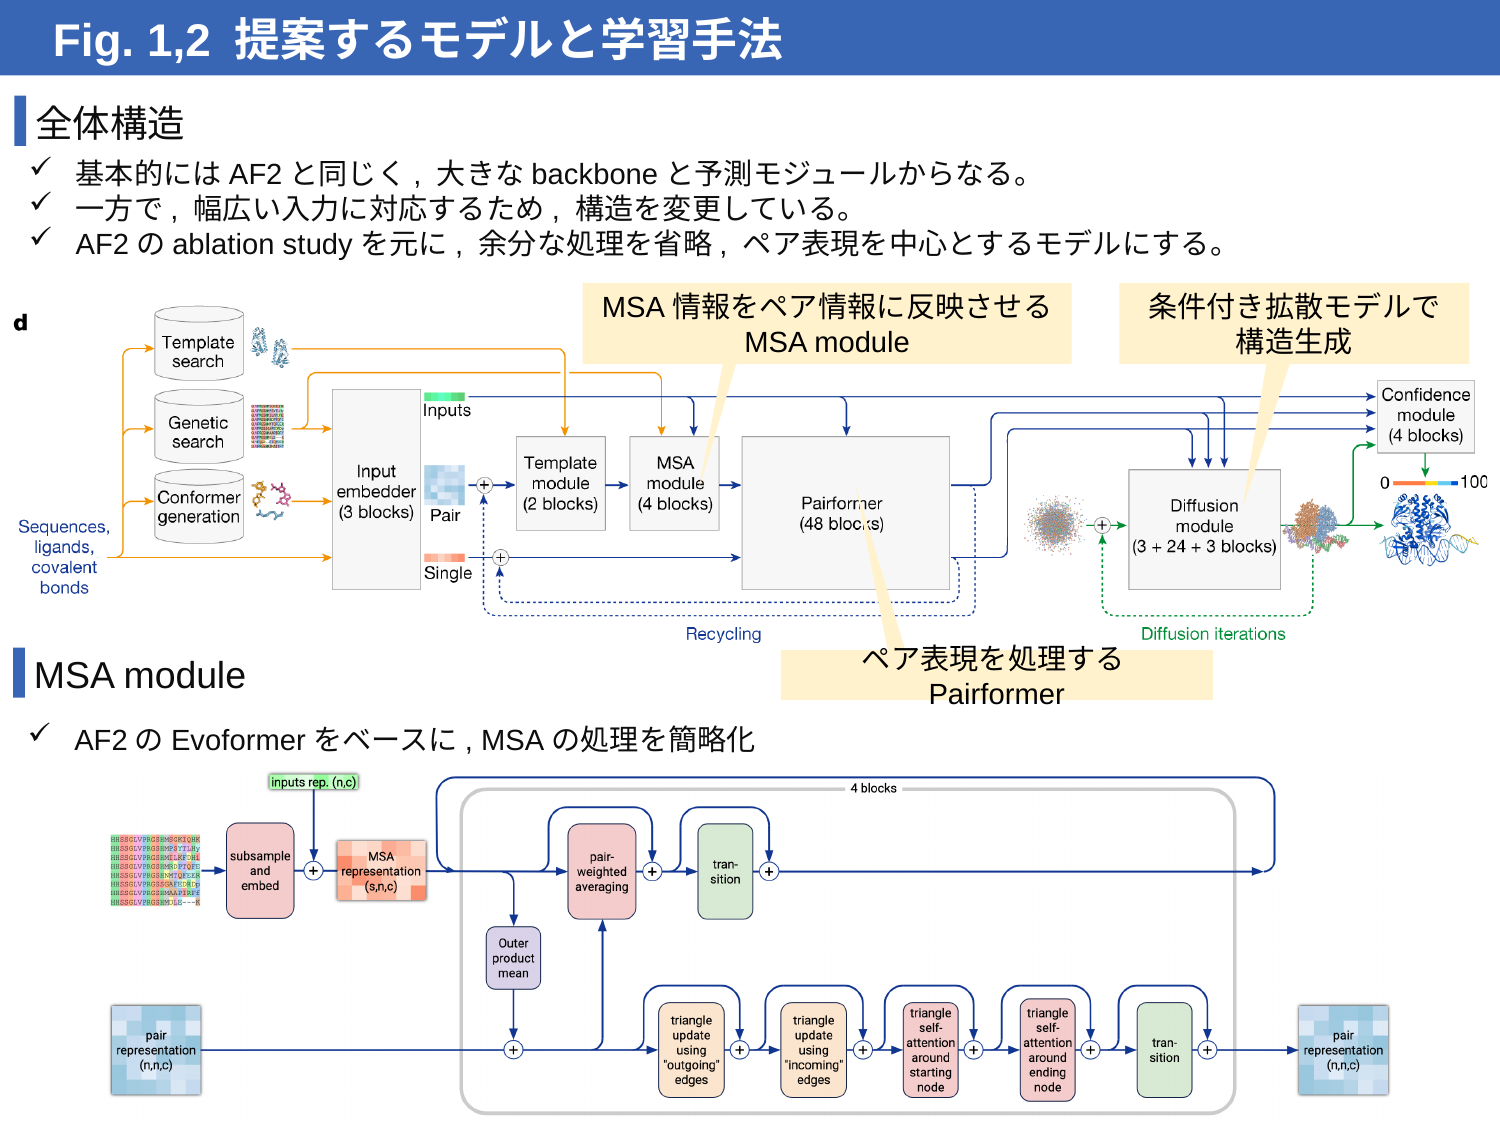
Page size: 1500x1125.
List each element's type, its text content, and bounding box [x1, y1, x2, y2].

picture [104, 765, 1396, 1120]
text_box Fig. 1,2 提案するモデルと学習手法 [0, 0, 1500, 76]
text_box 基本的にはAF2と同じく, 大きなbackboneと予測モジュールからなる。 一方で, 幅広い入力に対応するため, 構造を変更している。 AF2のablation studyを元に, 余分な処理を省略, ペア表現を中心とするモデルにする。 [13, 147, 1500, 268]
text_box [885, 643, 907, 649]
text_box ペア表現を処理するPairformer [780, 649, 1214, 701]
text_box AF2のEvoformerをベースに, MSAの処理を簡略化 [12, 713, 1499, 764]
text_box [12, 647, 26, 699]
picture [13, 293, 1488, 643]
text_box 全体構造 [20, 92, 1471, 147]
text_box [13, 95, 27, 147]
text_box MSA module [19, 643, 497, 704]
text_box MSA情報をペア情報に反映させる MSA module [582, 282, 1073, 293]
text_box 条件付き拡散モデルで 構造生成 [1118, 282, 1470, 293]
